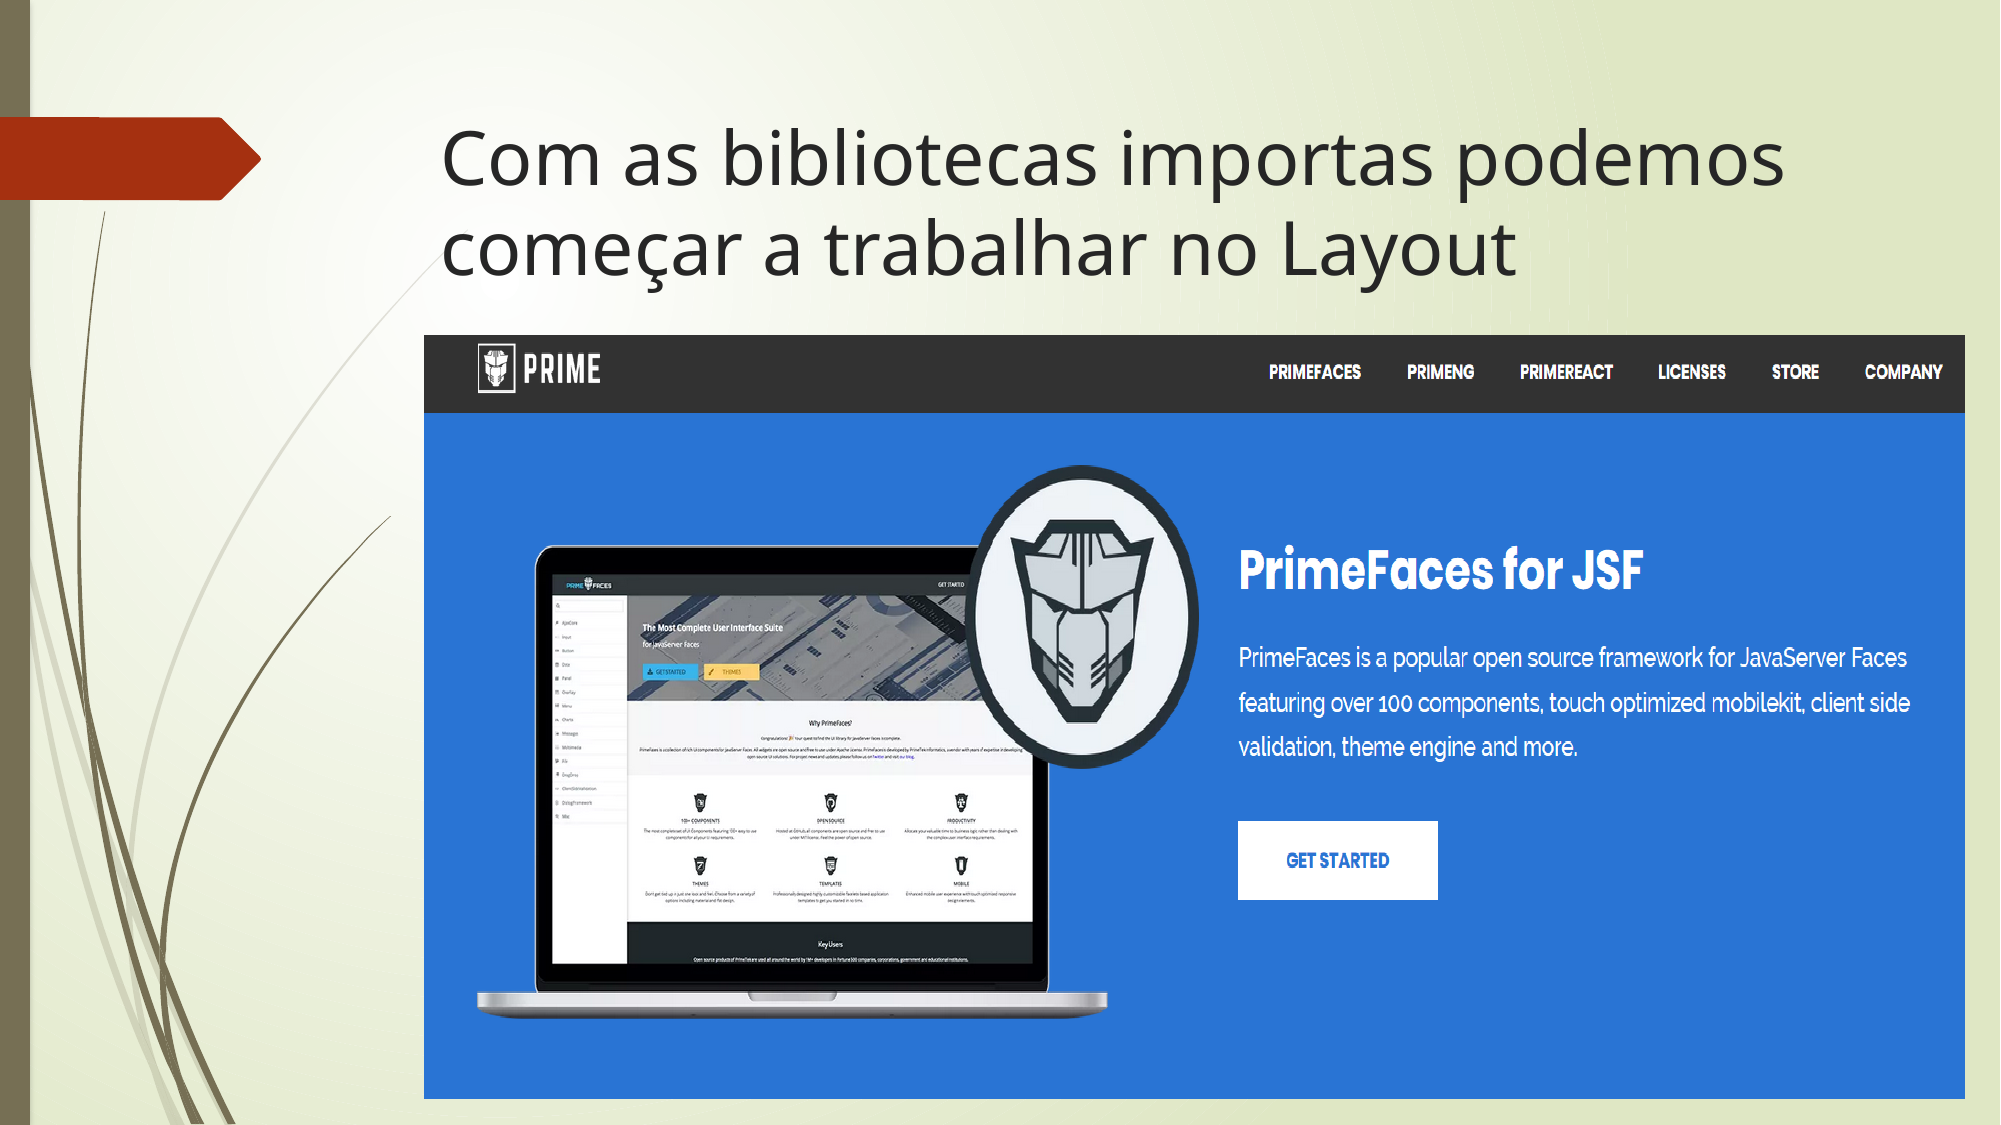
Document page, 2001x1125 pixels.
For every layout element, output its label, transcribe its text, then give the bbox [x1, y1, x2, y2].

picture [424, 334, 1965, 1099]
title Com as bibliotecas importas podemos começar a trabalhar no Layout [425, 102, 1888, 313]
